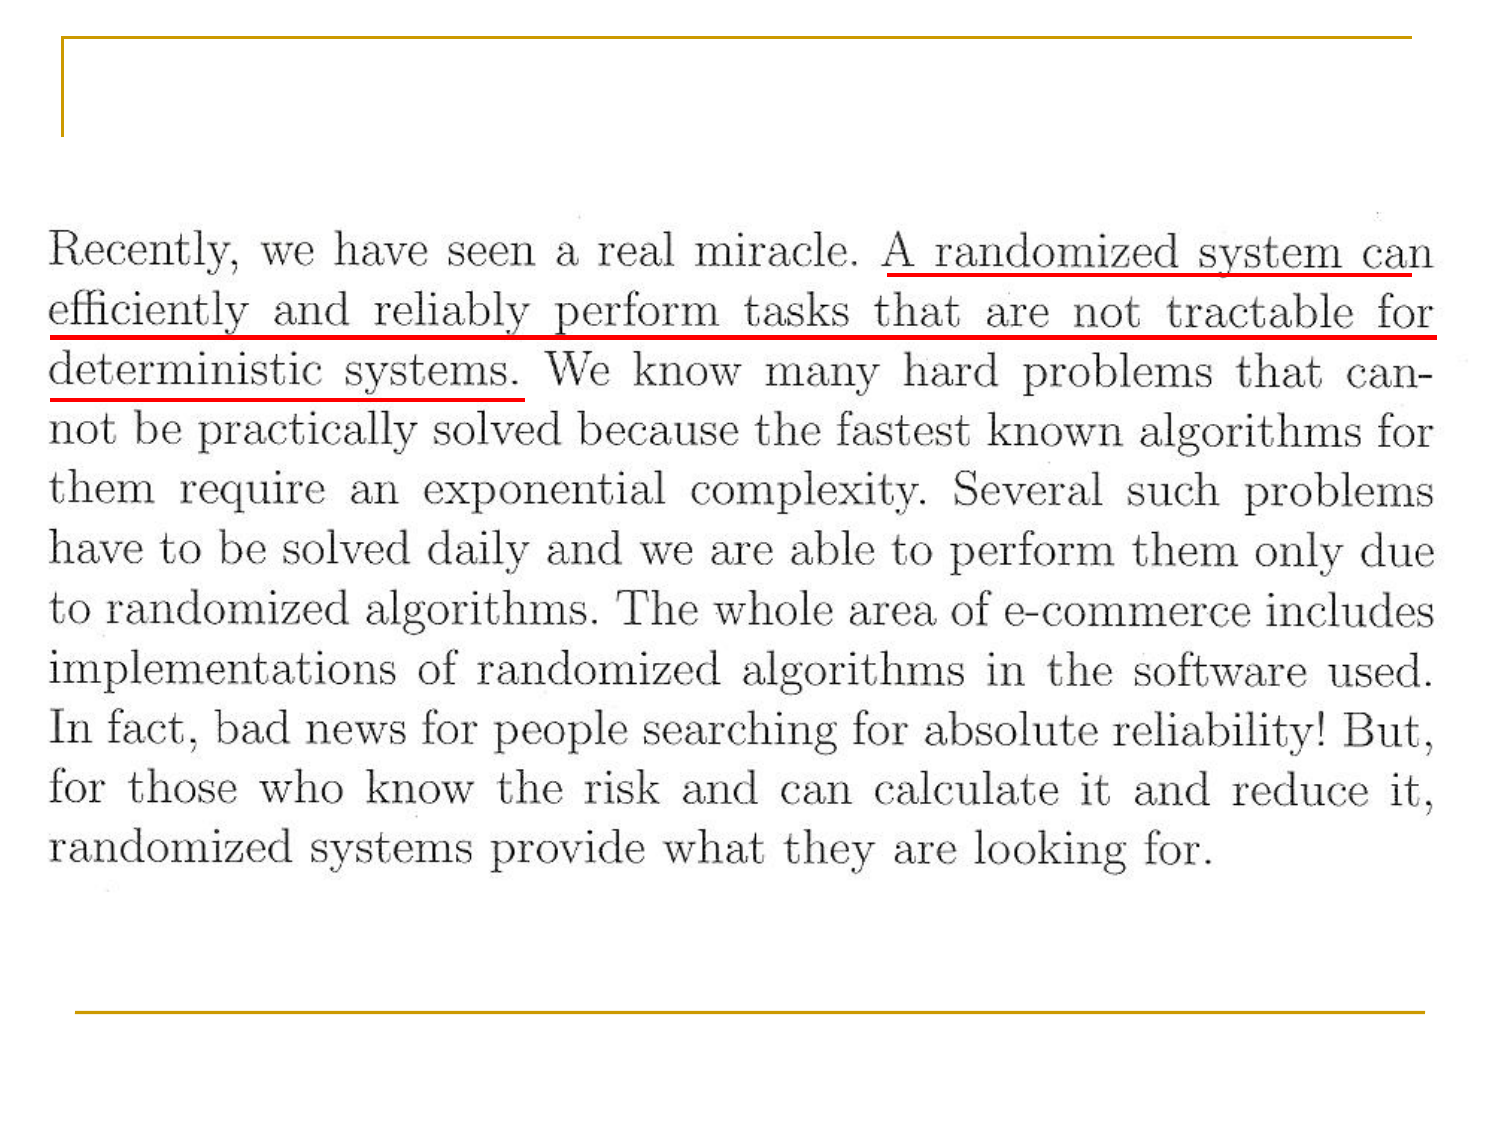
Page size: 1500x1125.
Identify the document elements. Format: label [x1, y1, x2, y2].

list [0, 187, 1492, 913]
